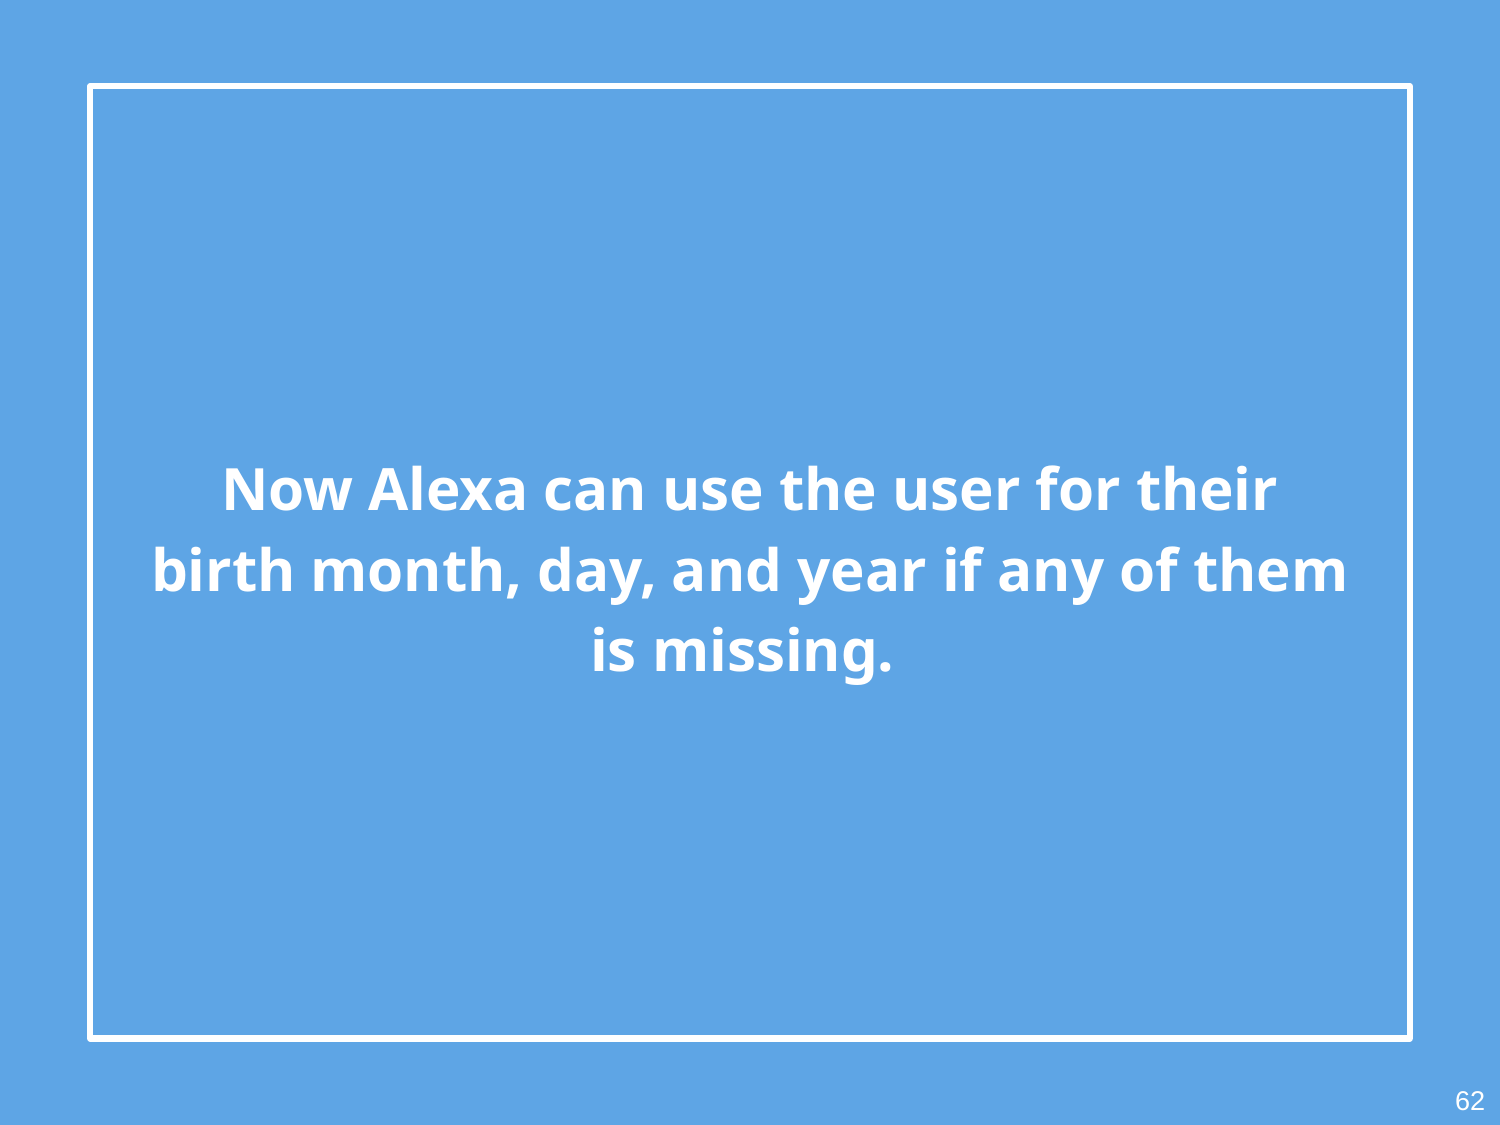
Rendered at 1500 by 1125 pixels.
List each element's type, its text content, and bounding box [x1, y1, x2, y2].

text_box Now Alexa can use the user for their birth month, day, and year if any of them is missing. [134, 368, 1366, 756]
text_box [90, 86, 1410, 1039]
